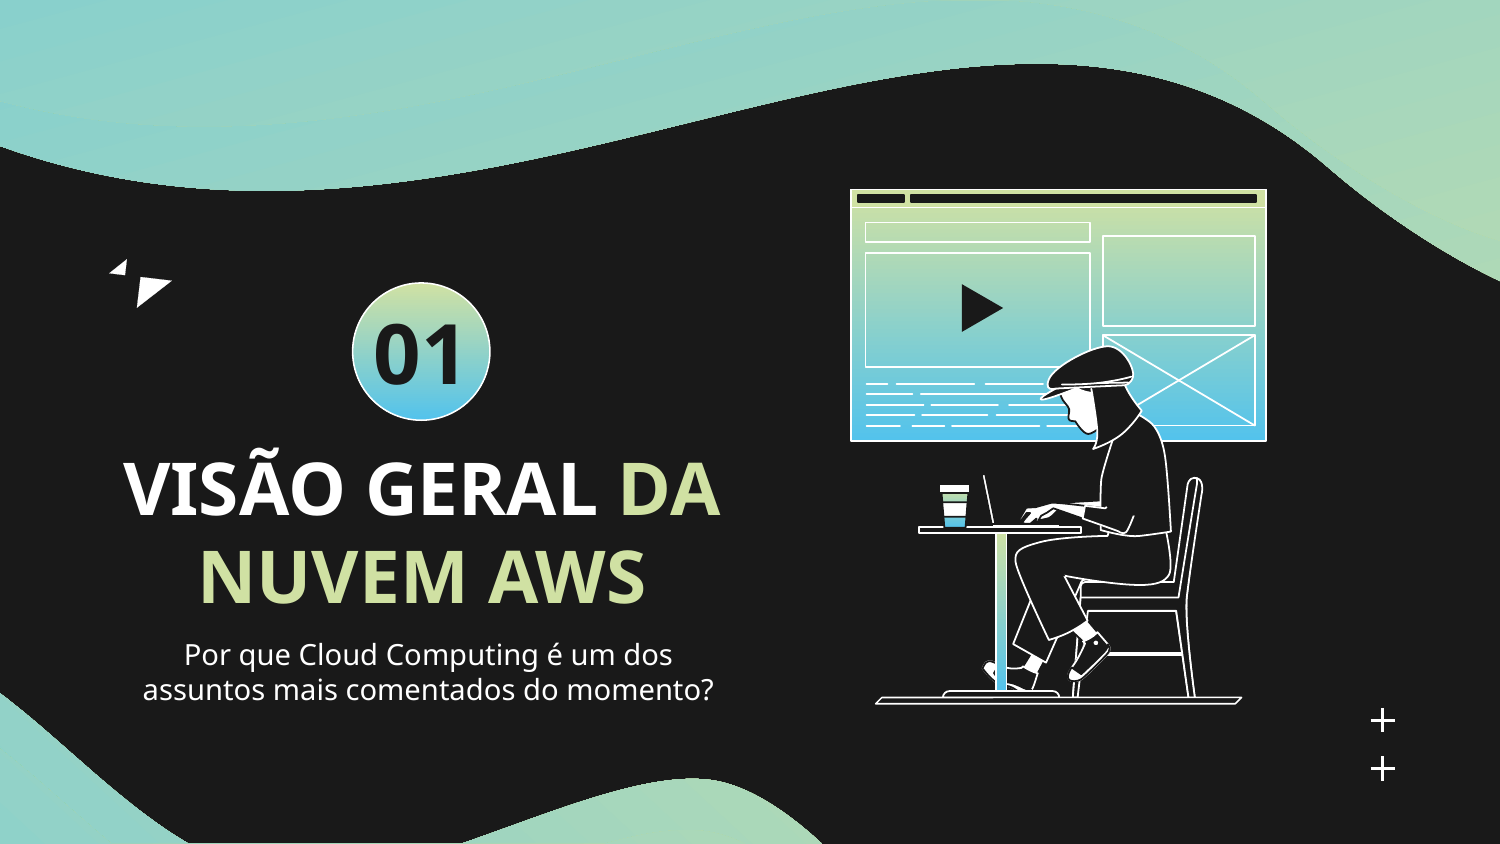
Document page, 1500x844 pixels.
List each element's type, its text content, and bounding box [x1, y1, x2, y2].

title VISÃO GERAL DA NUVEM AWS [106, 393, 738, 668]
text_box [375, 282, 467, 300]
title 01 [281, 300, 562, 393]
subtitle Por que Cloud Computing é um dos assuntos mais comentados do momento? [119, 668, 738, 715]
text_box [851, 189, 1266, 844]
